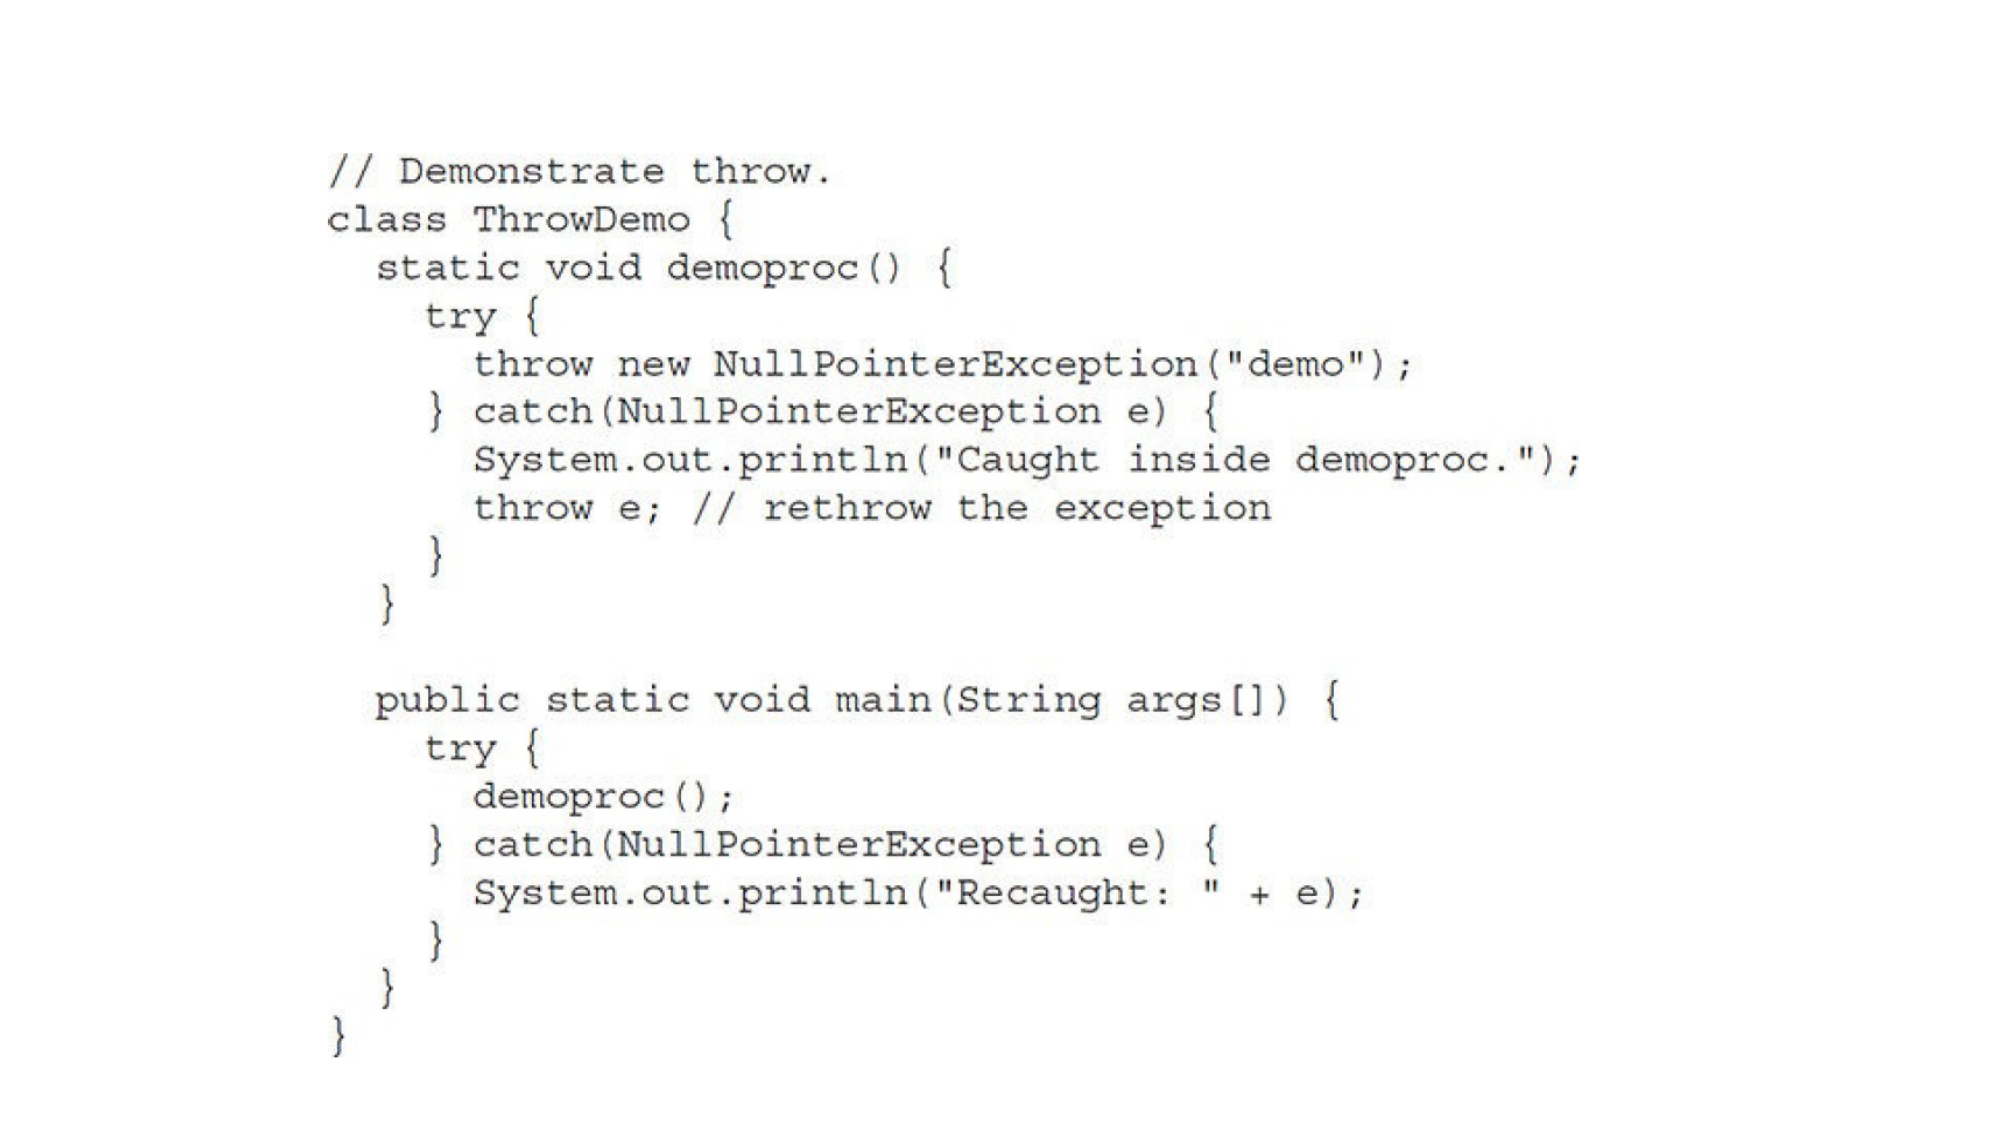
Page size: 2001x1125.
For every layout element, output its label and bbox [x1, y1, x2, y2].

picture [180, 138, 1686, 1080]
